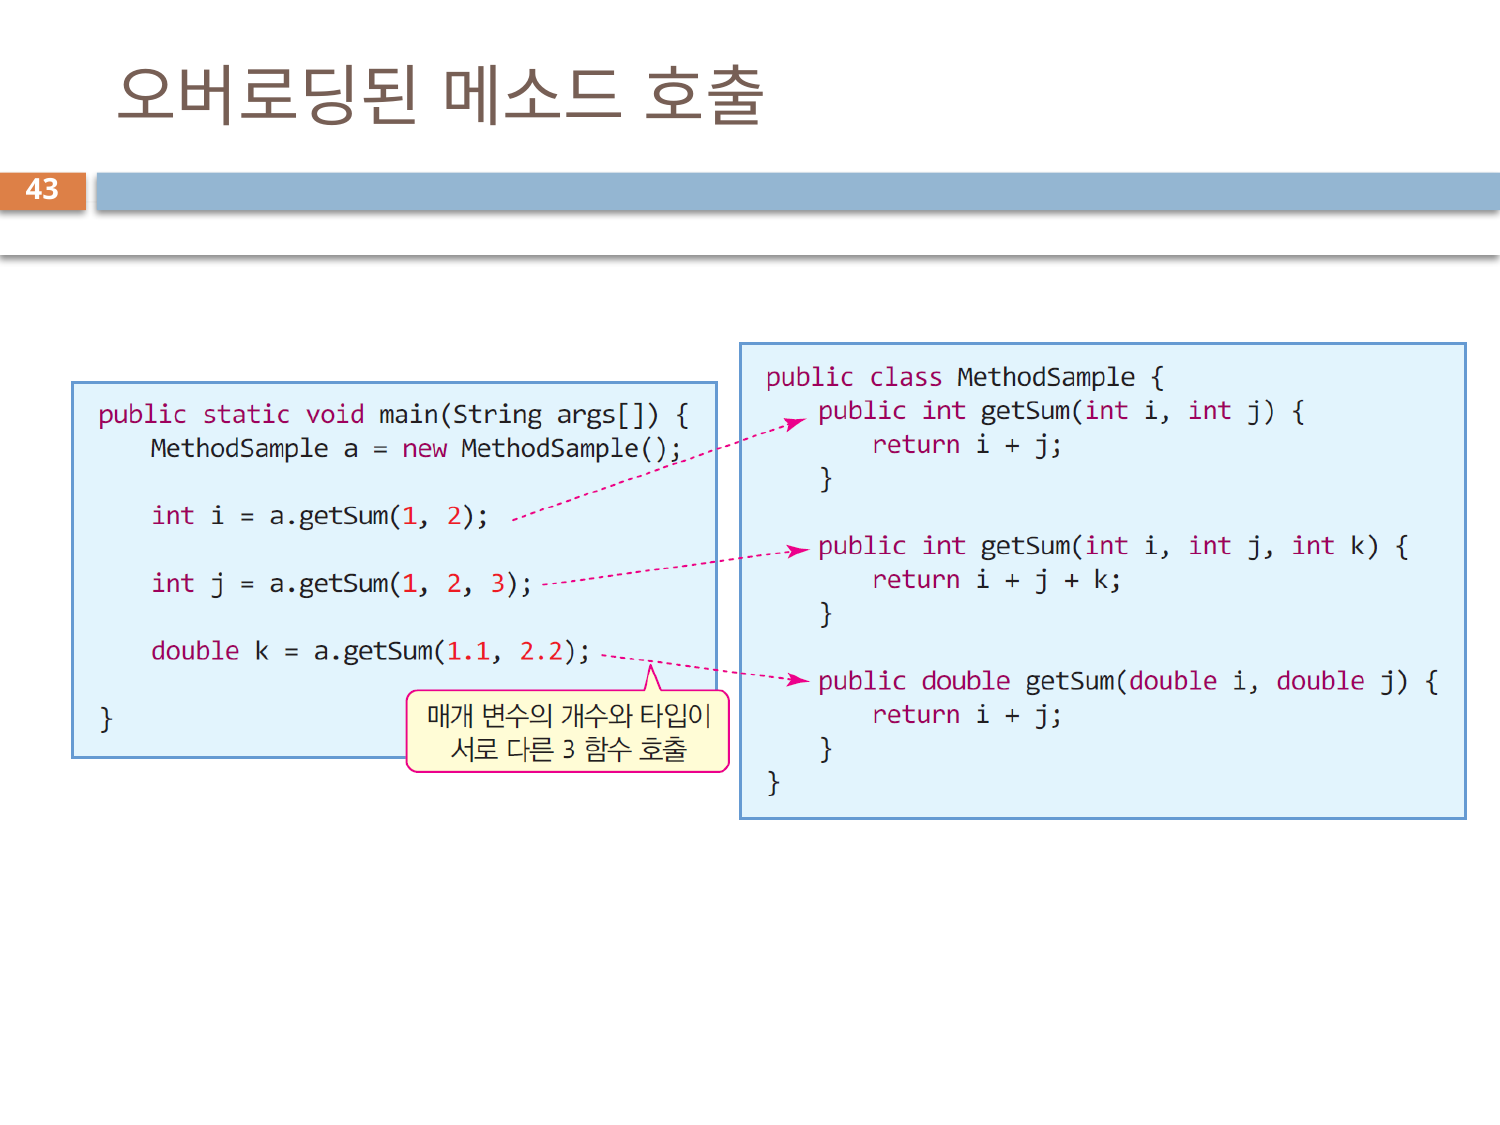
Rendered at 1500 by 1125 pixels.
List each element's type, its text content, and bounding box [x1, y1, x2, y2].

slide_number 43 [0, 170, 87, 211]
picture [54, 325, 1484, 842]
title 오버로딩된 메소드 호출 [100, 37, 1438, 149]
